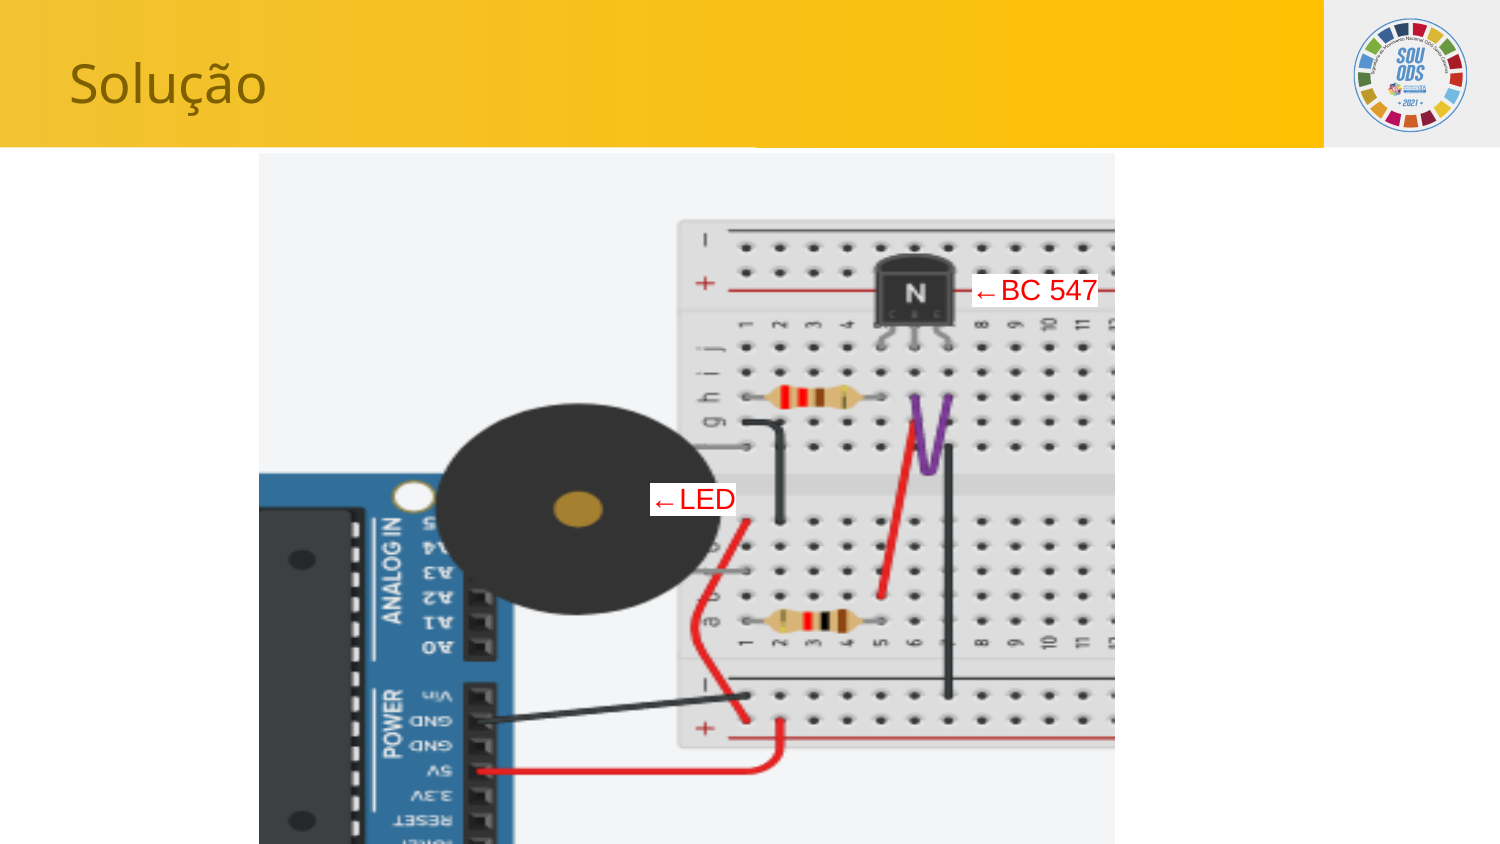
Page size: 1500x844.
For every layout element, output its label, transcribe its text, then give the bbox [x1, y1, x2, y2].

title Solução [54, 34, 1320, 115]
picture [259, 153, 1115, 844]
picture [1350, 12, 1474, 136]
